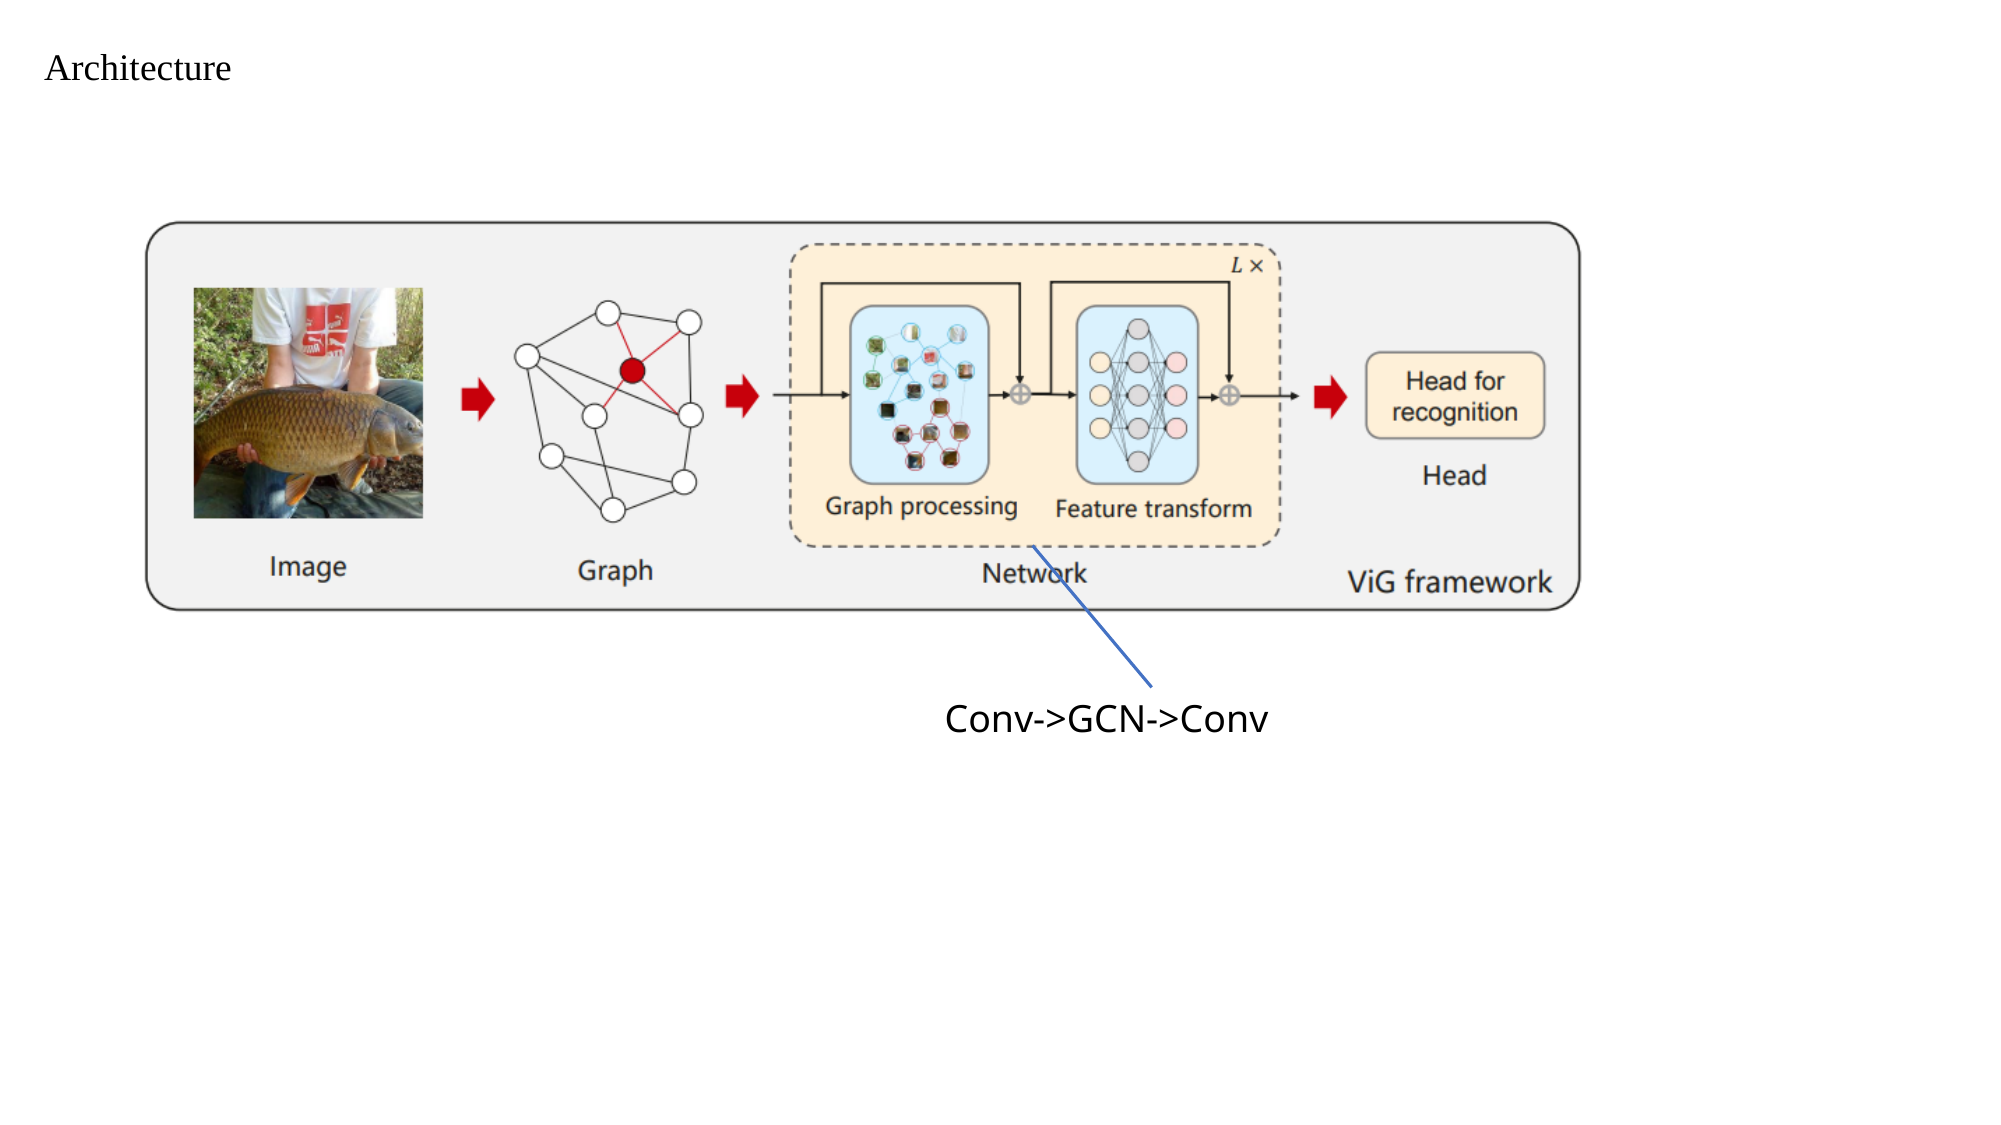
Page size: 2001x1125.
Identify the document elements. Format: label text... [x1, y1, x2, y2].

picture [119, 186, 1615, 630]
text_box Architecture [29, 35, 1524, 95]
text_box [1032, 545, 1152, 688]
text_box Conv->GCN->Conv [929, 687, 1374, 747]
